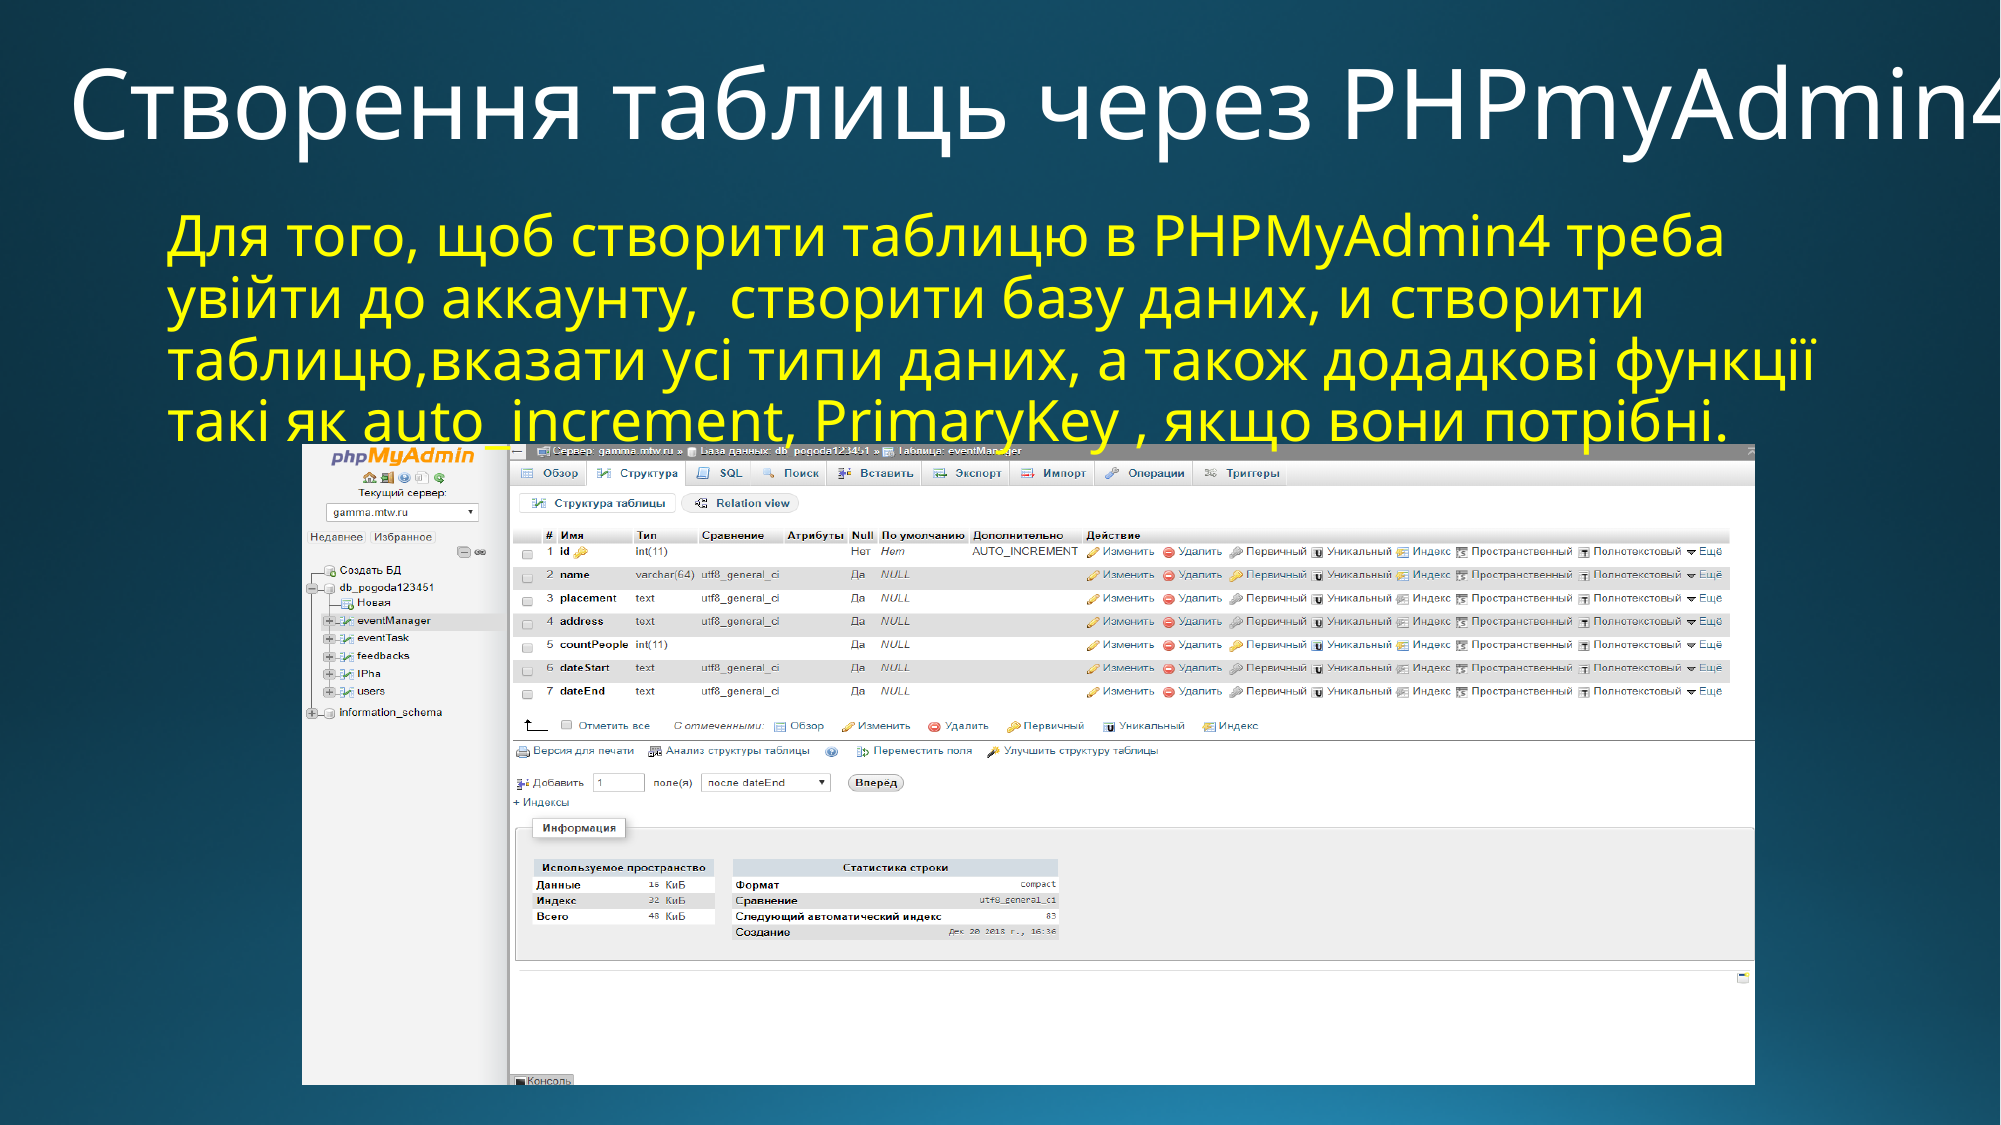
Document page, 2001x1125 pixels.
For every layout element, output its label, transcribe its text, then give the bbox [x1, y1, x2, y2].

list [302, 444, 1755, 1085]
text_box Для того, щоб створити таблицю в PHPMyAdmin4 треба увійти до аккаунту, створити базу даних, и створити таблицю,вказати усі типи даних, а також додадкові функції такі як auto_increment, PrimaryKey , якщо вони потрібні. [152, 200, 1854, 467]
picture [0, 0, 2001, 1125]
title Створення таблиць через PHPmyAdmin4 [46, 0, 2000, 217]
